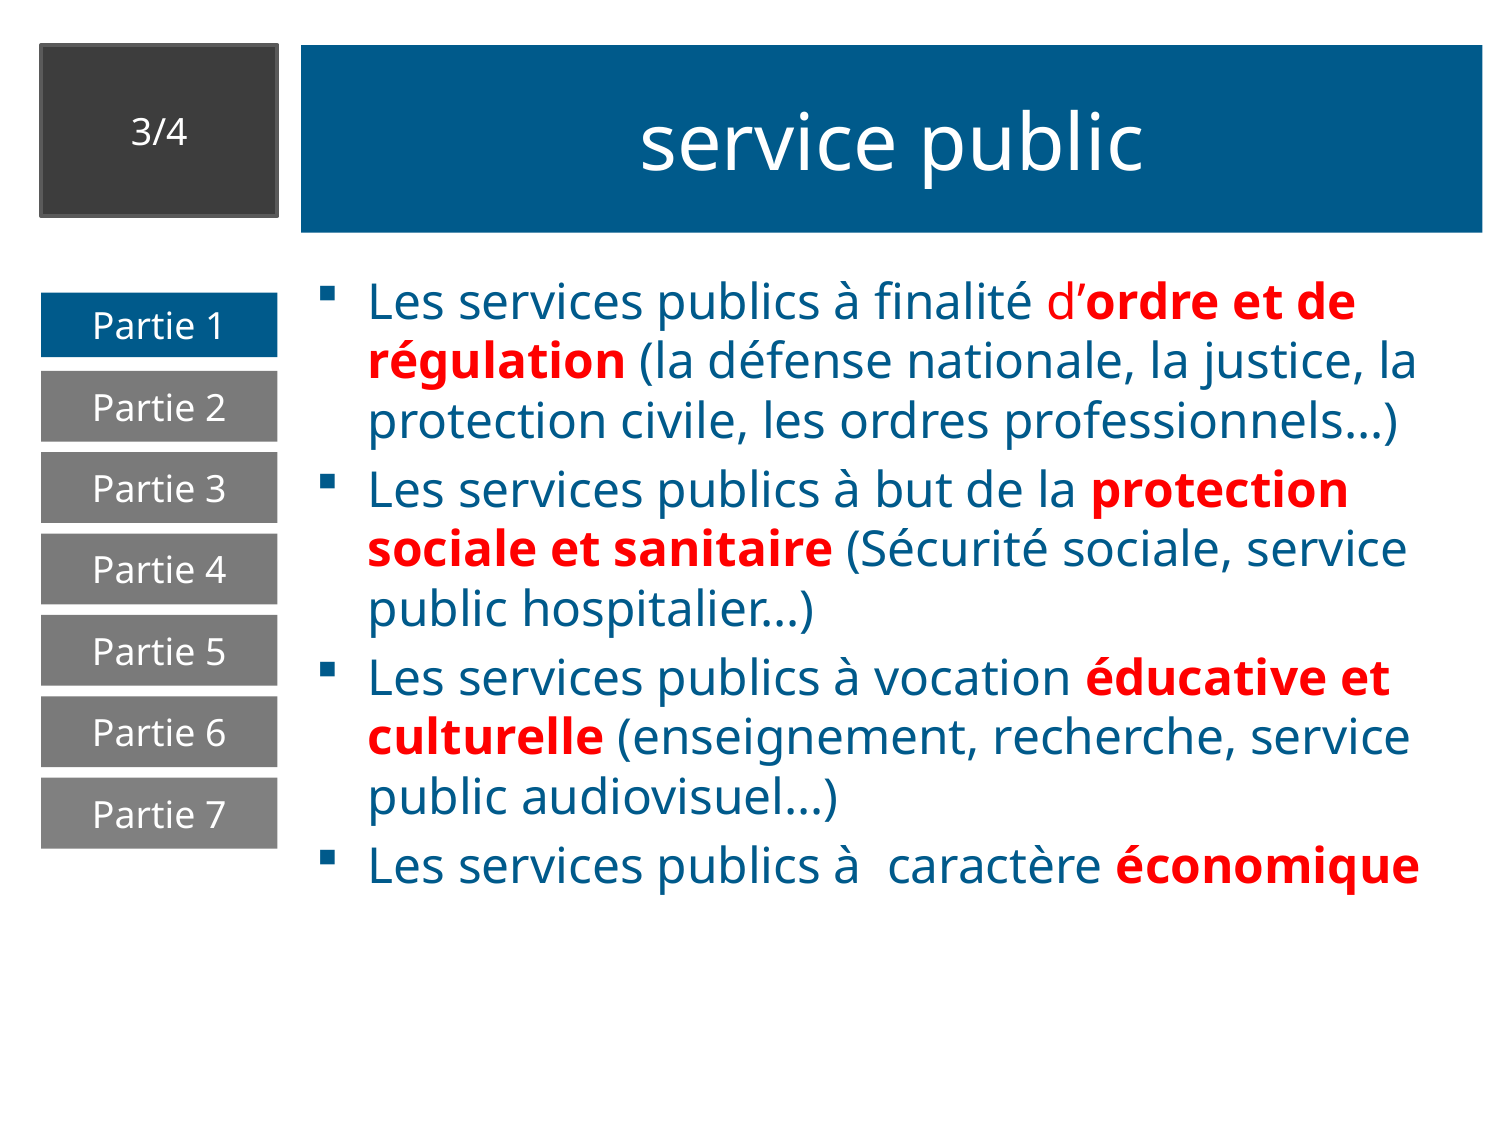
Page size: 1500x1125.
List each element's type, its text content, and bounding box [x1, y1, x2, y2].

text_box Partie 3 [39, 450, 279, 525]
text_box Partie 6 [39, 694, 279, 769]
text_box Partie 5 [39, 613, 279, 688]
text_box 3/4 [39, 43, 279, 218]
text_box Partie 4 [39, 531, 279, 606]
title service public [301, 45, 1483, 233]
text_box Partie 1 [39, 291, 279, 359]
text_box Partie 7 [39, 776, 279, 851]
text_box Partie 2 [39, 369, 279, 444]
list Les services publics à finalité d’ordre et de régulation (la défense nationale, la justice, la protection civile, les ordres professionnels…) Les services publics à but de la protection sociale et sanitaire (Sécurité sociale, service public hospitalier…) Les services publics à vocation éducative et culturelle (enseignement, recherche, service public audiovisuel…) Les services publics à caractère économique [301, 262, 1459, 988]
